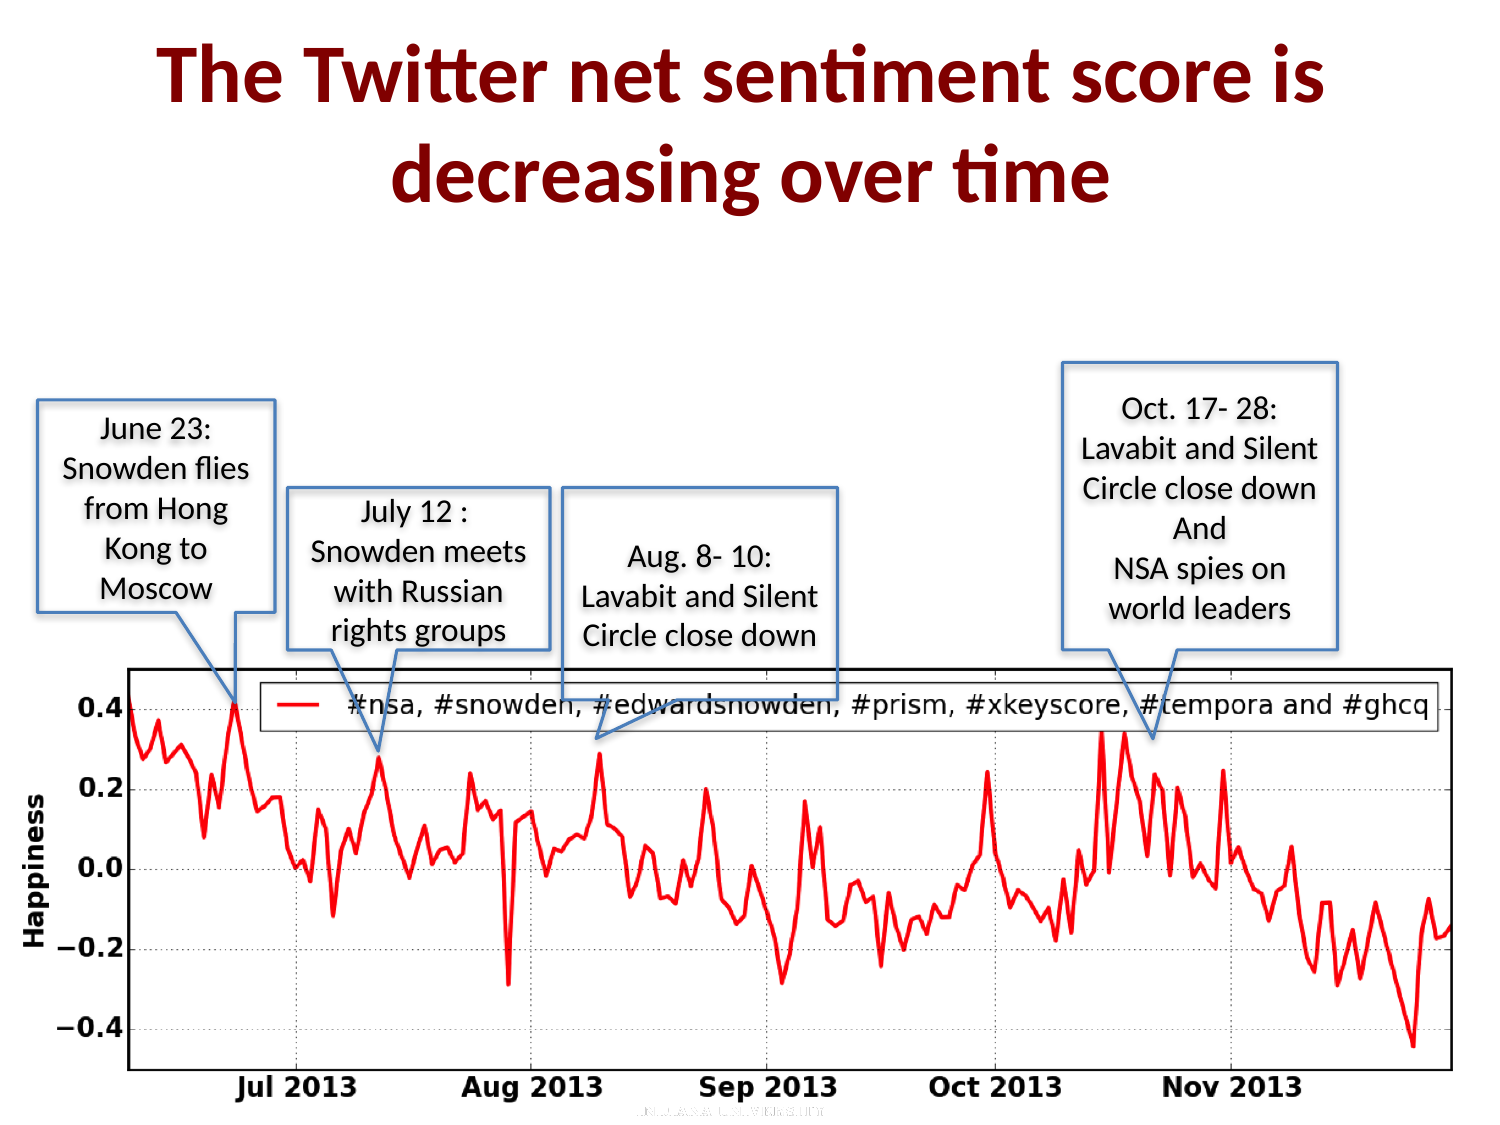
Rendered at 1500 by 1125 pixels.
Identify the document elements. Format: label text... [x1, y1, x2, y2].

picture [12, 649, 1465, 1116]
text_box July 12 : Snowden meets with Russian rights groups [286, 486, 551, 648]
text_box Oct. 17- 28: Lavabit and Silent Circle close down And NSA spies on world leaders [1061, 361, 1339, 648]
text_box Aug. 8- 10: Lavabit and Silent Circle close down [561, 486, 839, 648]
text_box June 23: Snowden flies from Hong Kong to Moscow [36, 399, 276, 648]
title The Twitter net sentiment score is decreasing over time [12, 12, 1490, 225]
